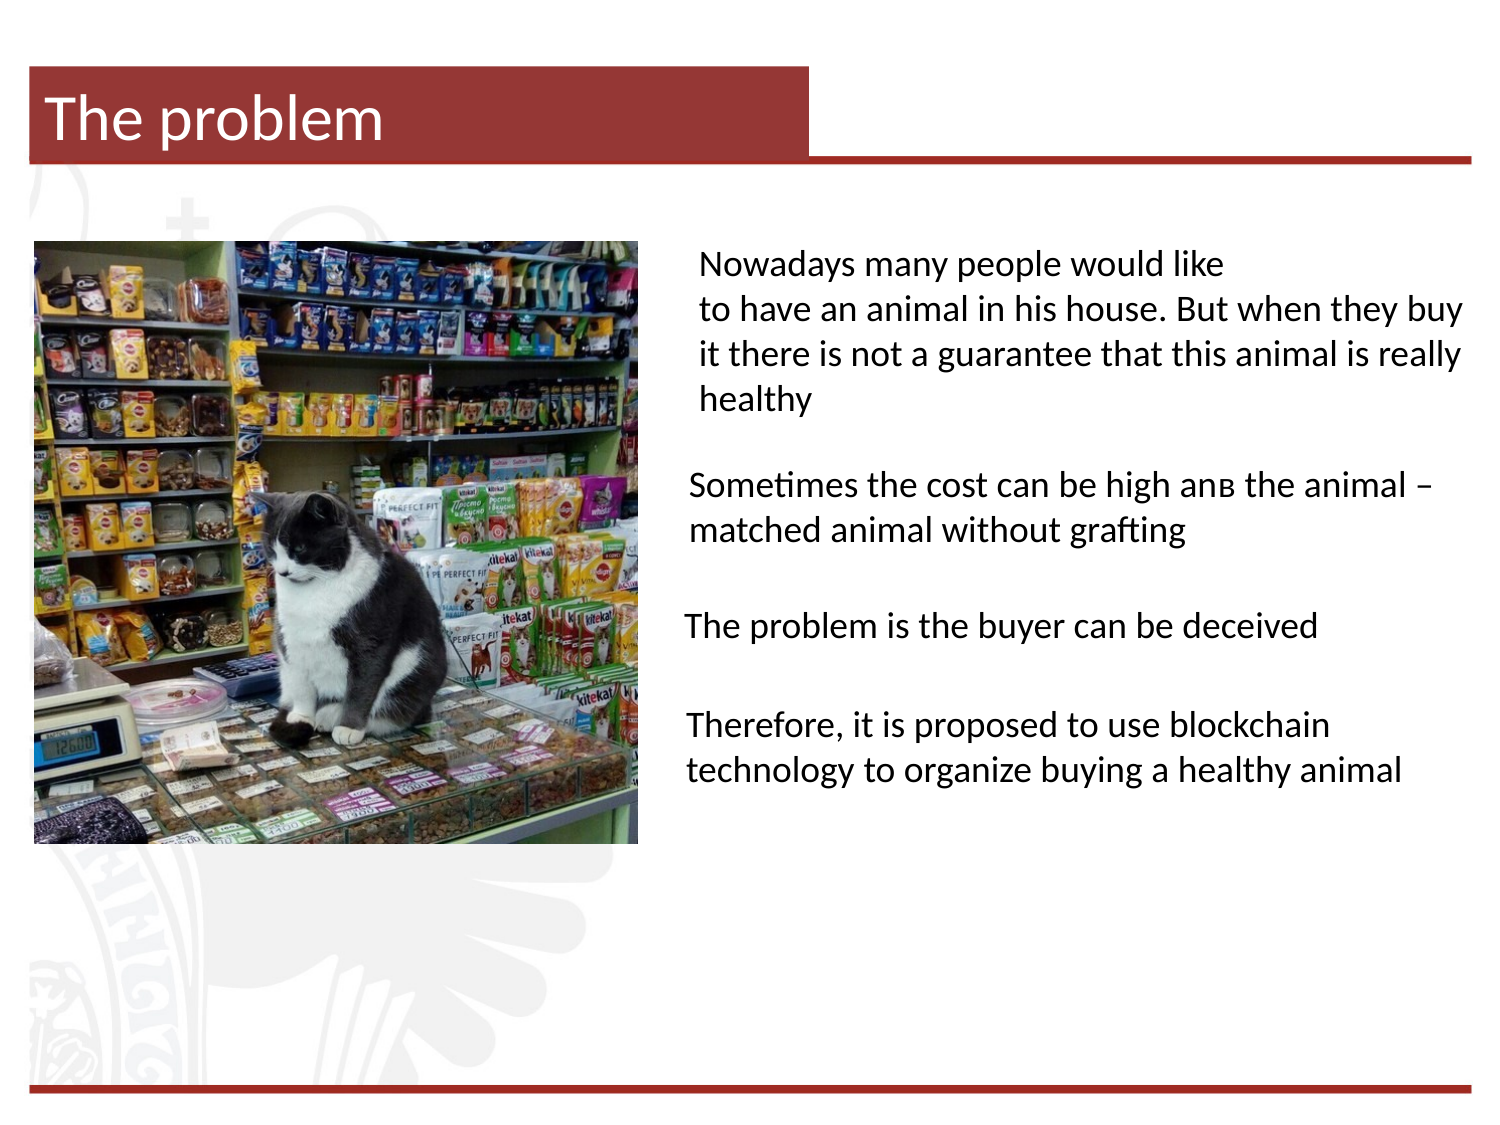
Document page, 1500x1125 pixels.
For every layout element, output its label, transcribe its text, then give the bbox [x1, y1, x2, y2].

text_box Therefore, it is proposed to use blockchain technology to organize buying a healthy animal [671, 692, 1422, 798]
picture [0, 0, 1500, 1125]
title The problem [29, 66, 798, 161]
text_box The problem is the buyer can be deceived [669, 593, 1420, 654]
text_box Nowadays many people would like to have an animal in his house. But when they buy it there is not a guarantee that this animal is really healthy [684, 231, 1488, 427]
text_box Sometimes the cost can be high anв the animal – matched animal without grafting [673, 452, 1449, 557]
